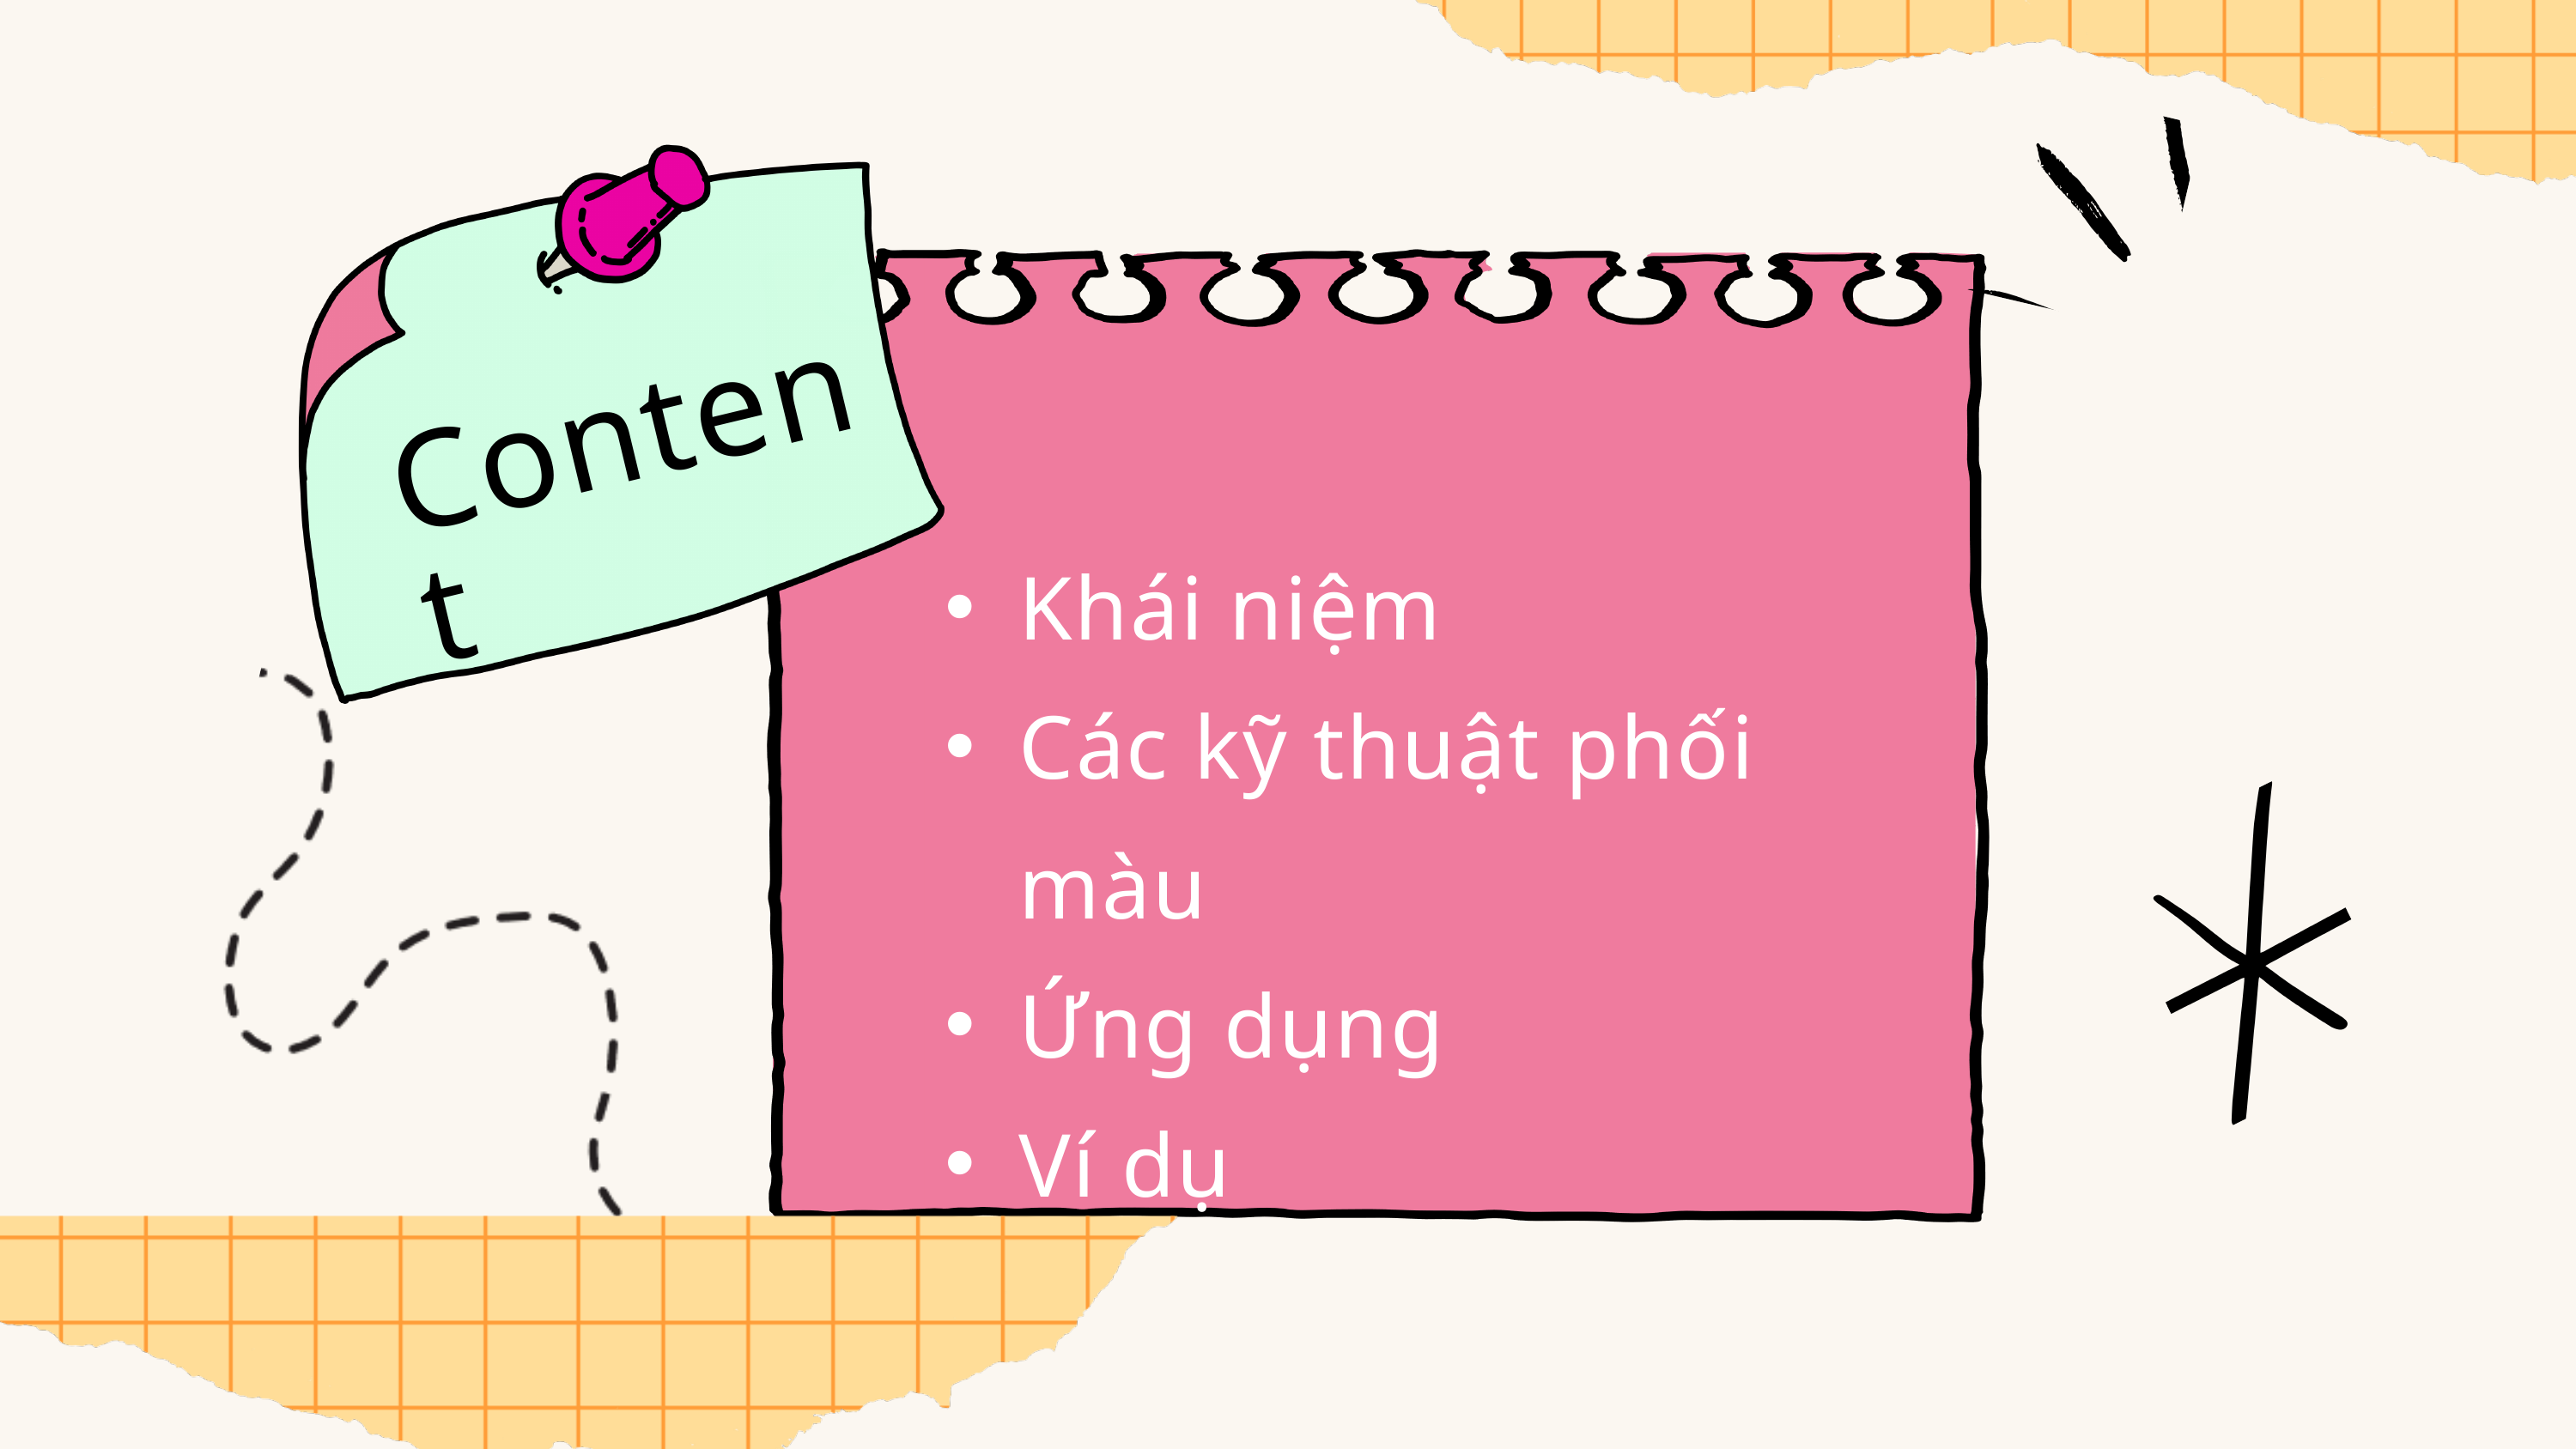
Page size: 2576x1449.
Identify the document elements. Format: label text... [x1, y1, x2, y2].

text_box [298, 144, 945, 705]
text_box [144, 667, 733, 1216]
text_box Khái niệm Các kỹ thuật phối màu Ứng dụng Ví dụ [871, 518, 1876, 1215]
text_box [1373, 0, 2576, 205]
text_box [2099, 776, 2410, 1128]
text_box [0, 1216, 1178, 1449]
text_box Content [379, 317, 912, 692]
text_box [1964, 205, 2184, 333]
text_box [758, 246, 1990, 1223]
